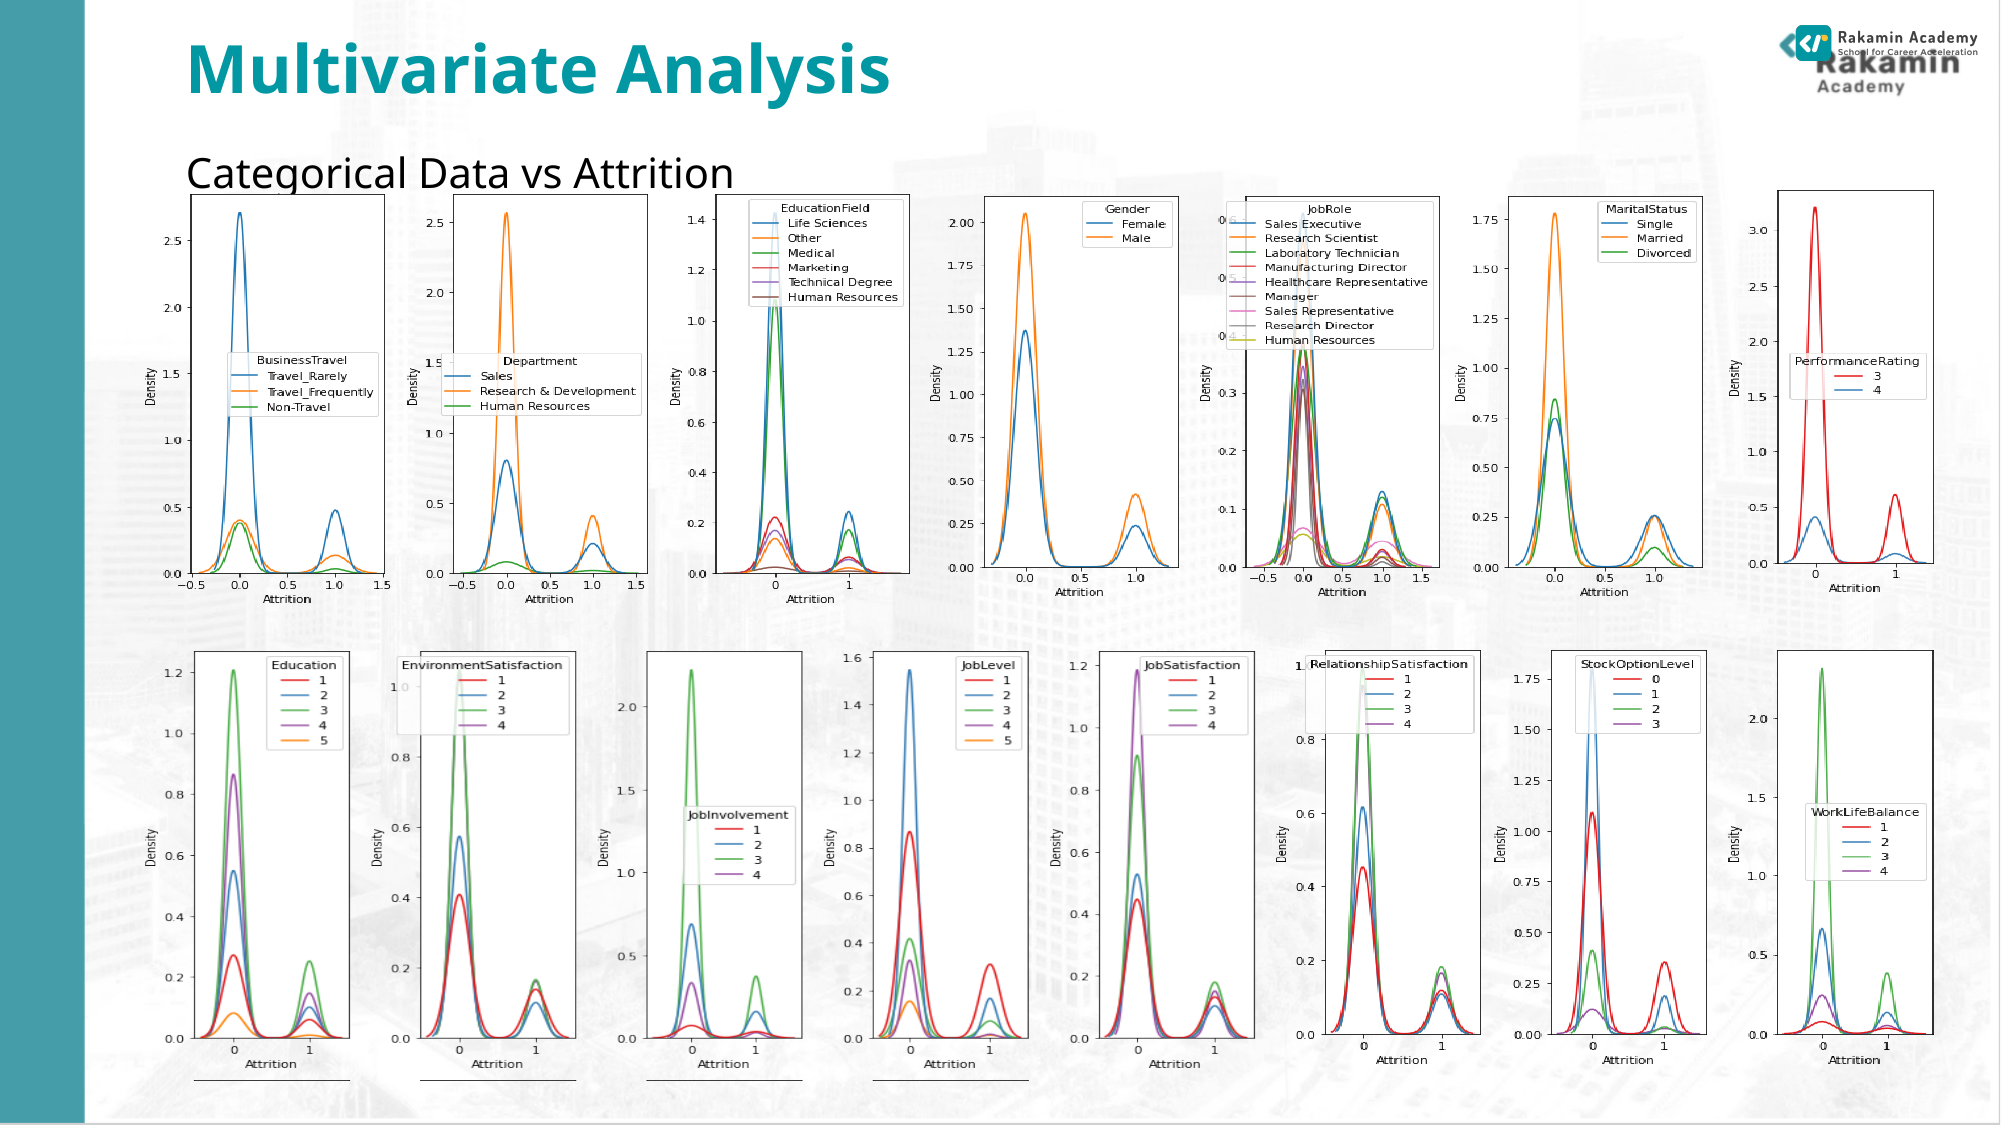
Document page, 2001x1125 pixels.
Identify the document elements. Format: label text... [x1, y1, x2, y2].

text_box Categorical Data vs Attrition [170, 107, 1899, 186]
text_box Multivariate Analysis [170, 16, 1377, 114]
picture [0, 0, 2001, 1125]
